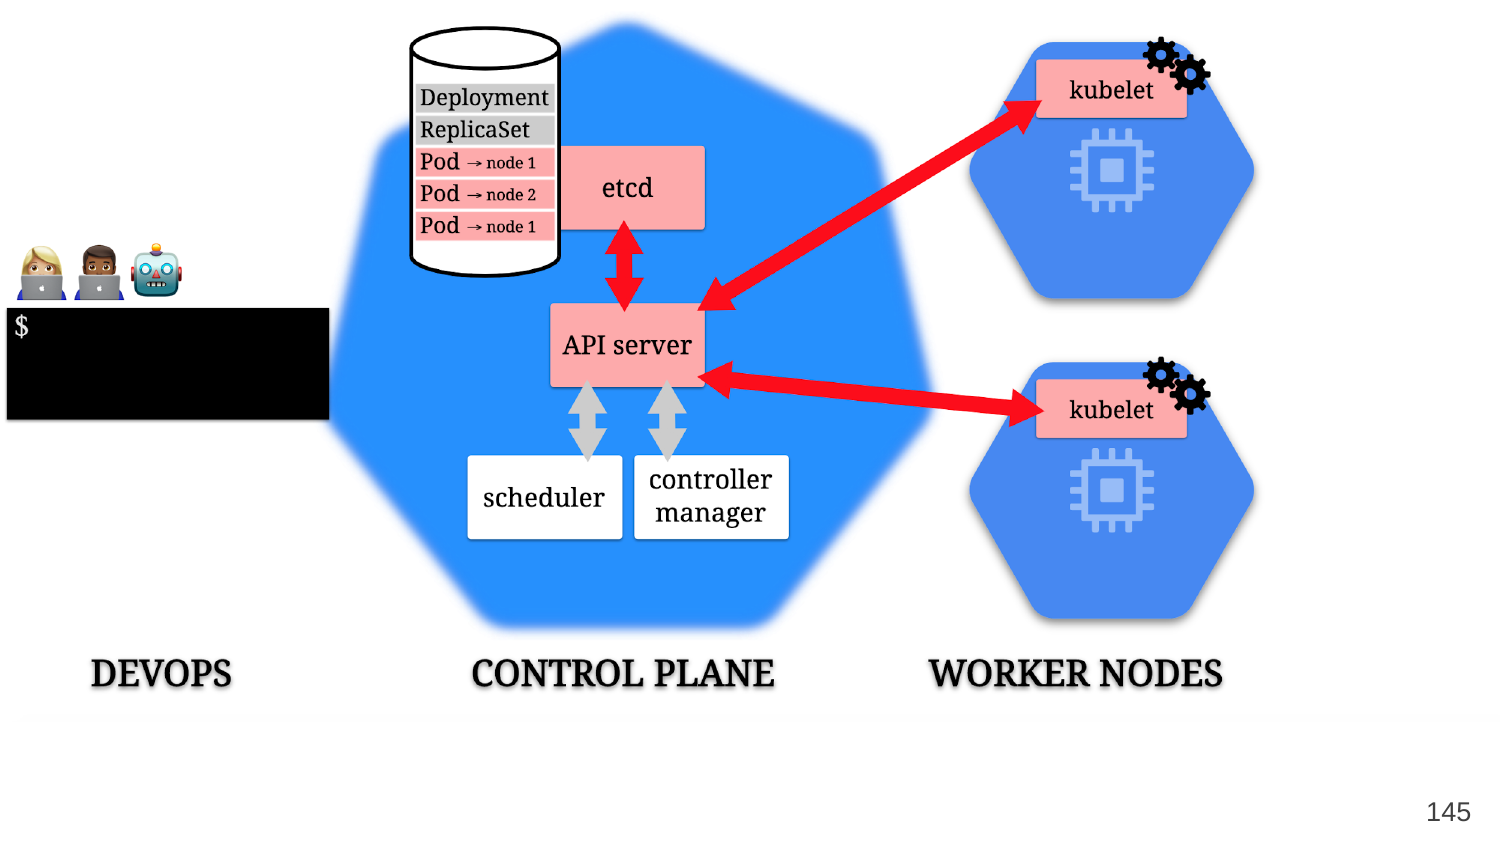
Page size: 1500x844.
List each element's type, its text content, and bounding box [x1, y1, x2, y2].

picture [0, 0, 1500, 722]
slide_number 145 [1403, 779, 1494, 844]
